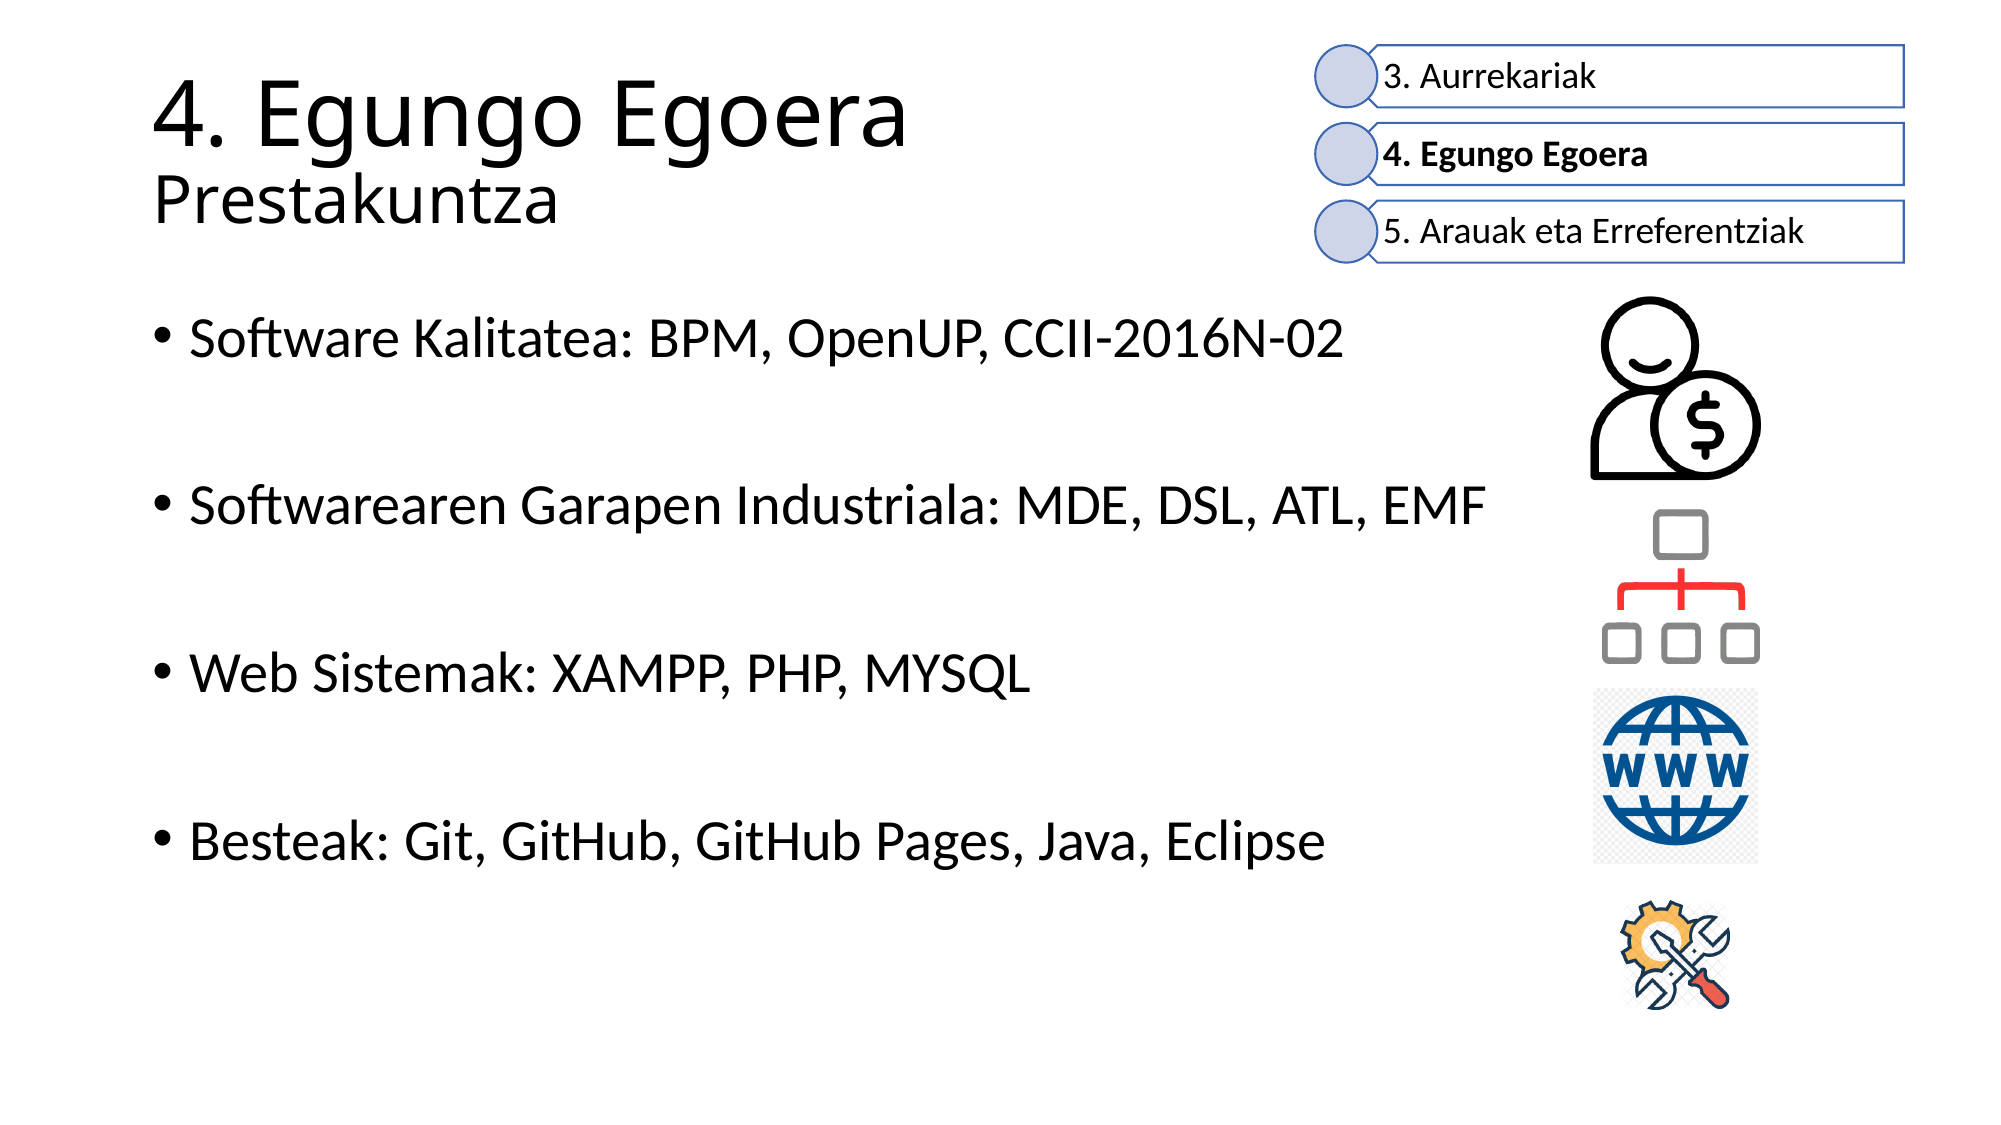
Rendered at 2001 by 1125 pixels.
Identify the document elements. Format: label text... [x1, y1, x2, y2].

picture [1620, 900, 1730, 1010]
list Software Kalitatea: BPM, OpenUP, CCII-2016N-02 Softwarearen Garapen Industriala: MDE, DSL, ATL, EMF Web Sistemak: XAMPP, PHP, MYSQL Besteak: Git, GitHub, GitHub Pages, Java, Eclipse [137, 299, 1863, 1014]
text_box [1190, 45, 2000, 263]
title 4. Egungo Egoera Prestakuntza [137, 59, 1863, 278]
picture [1573, 286, 1778, 490]
picture [1592, 688, 1758, 865]
picture [1592, 498, 1769, 675]
